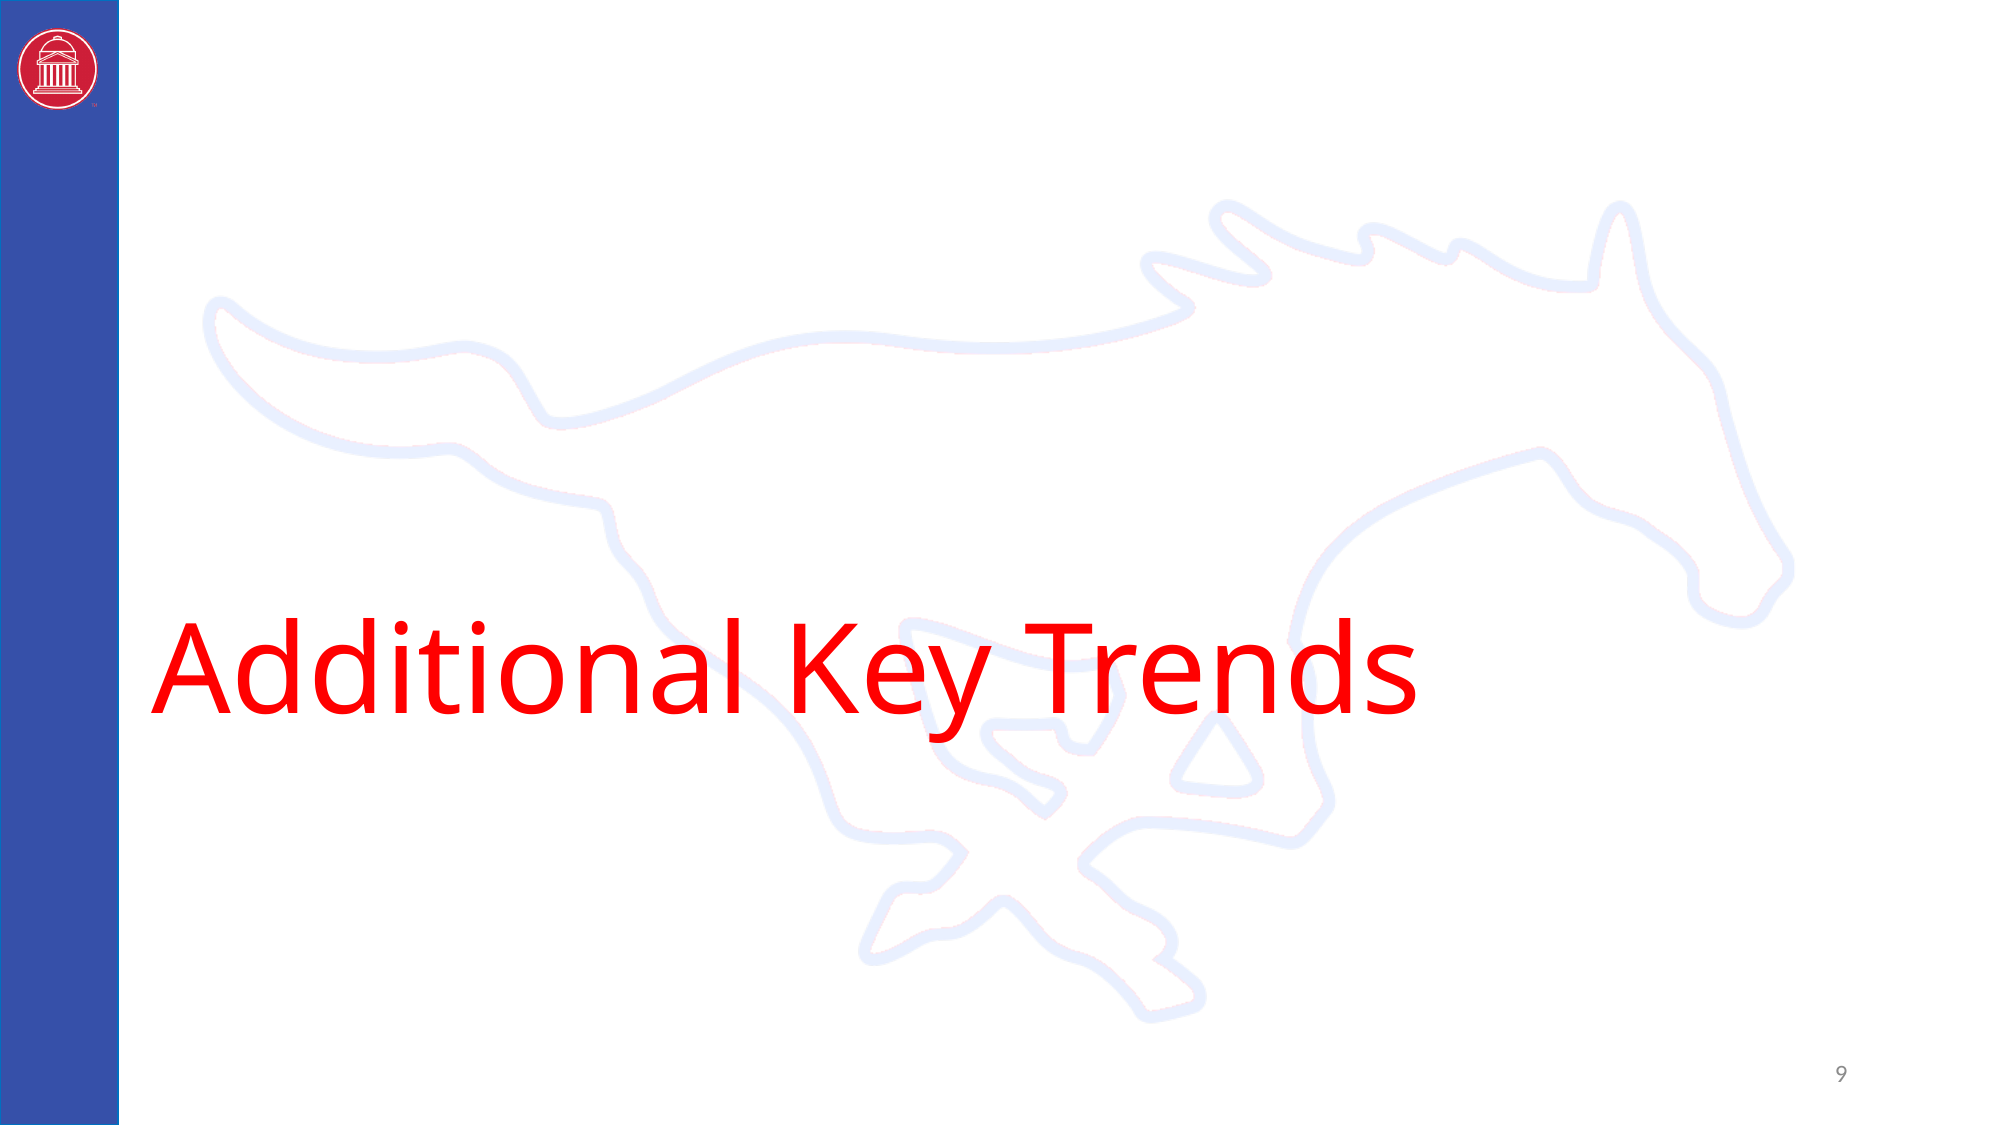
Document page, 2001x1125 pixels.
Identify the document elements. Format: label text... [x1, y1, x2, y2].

title Additional Key Trends [136, 280, 1862, 749]
picture [17, 28, 98, 110]
slide_number 9 [1412, 1042, 1863, 1103]
